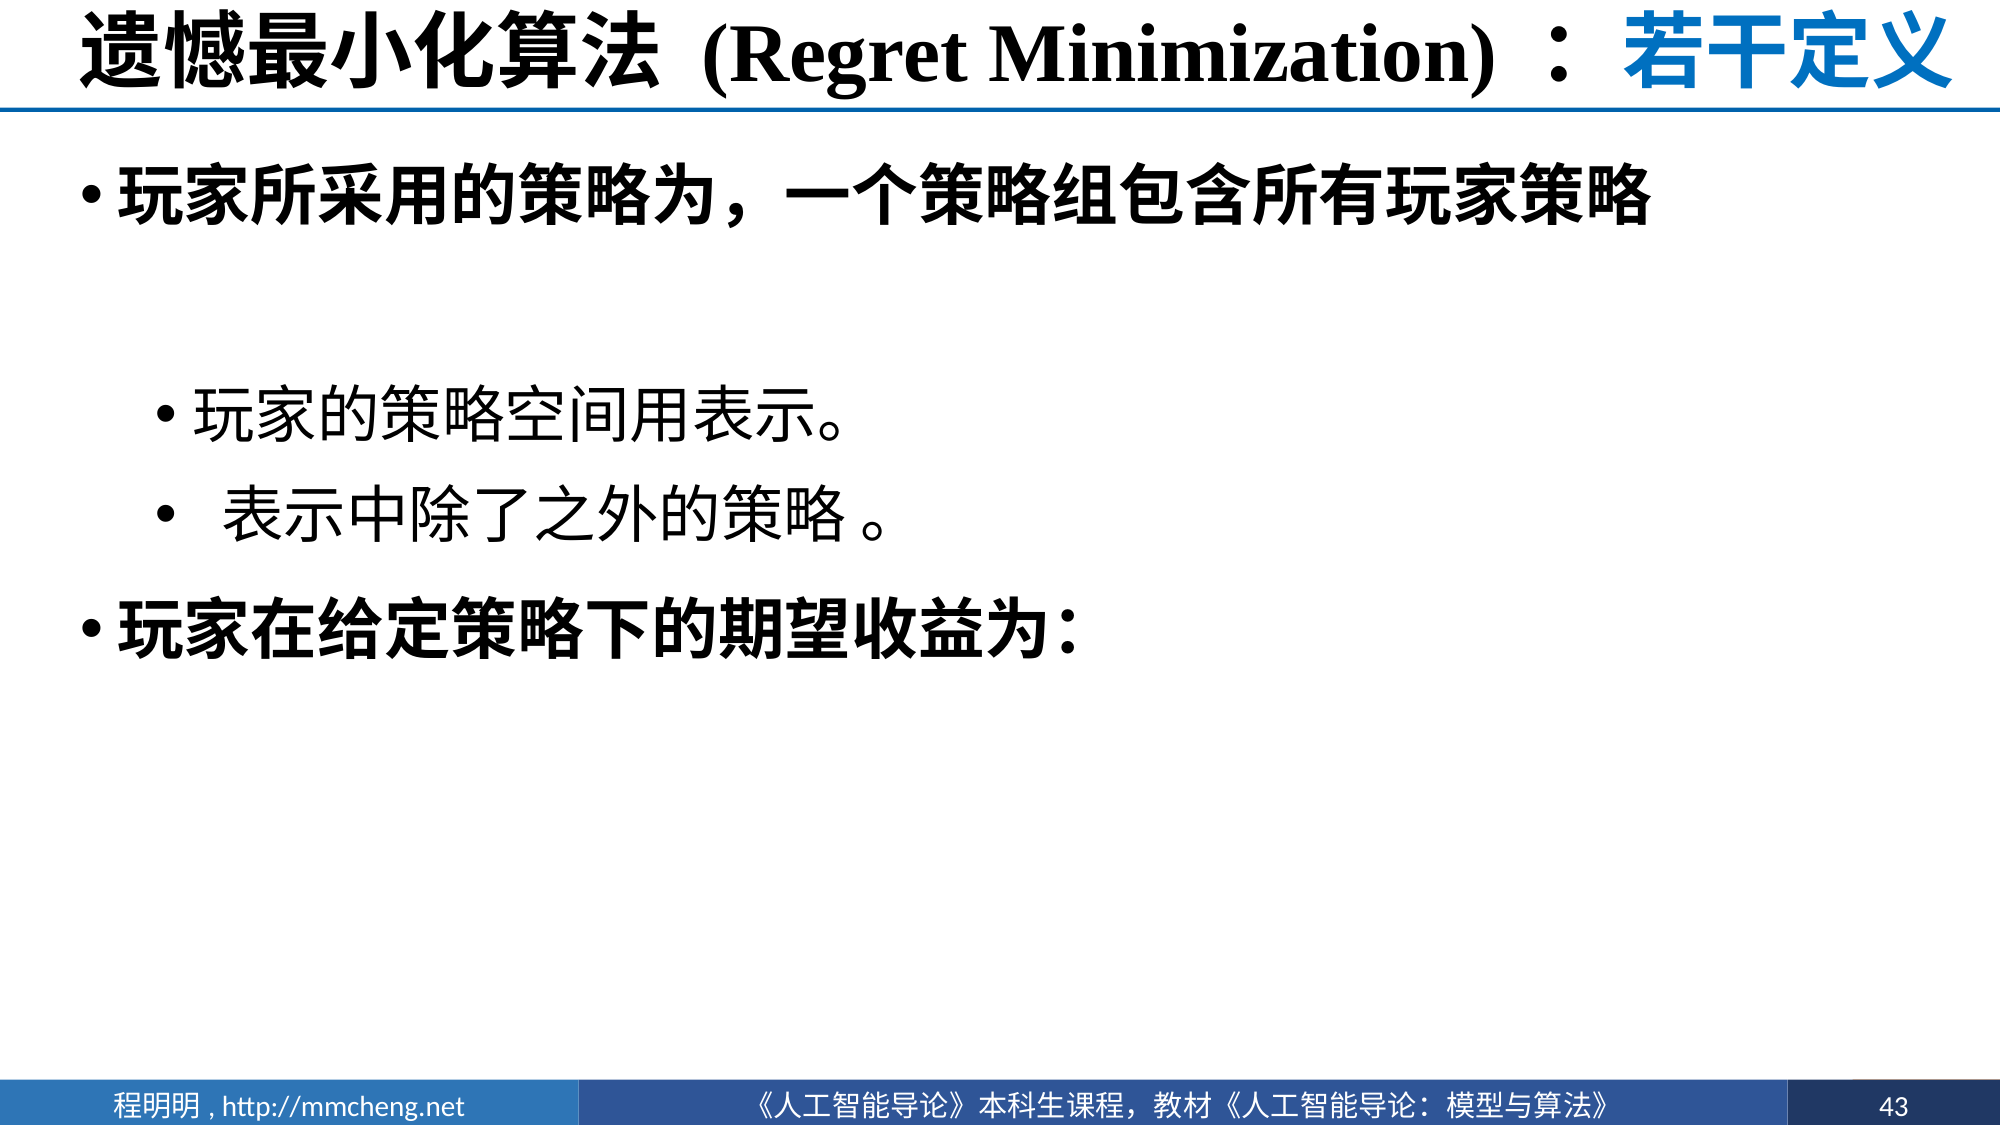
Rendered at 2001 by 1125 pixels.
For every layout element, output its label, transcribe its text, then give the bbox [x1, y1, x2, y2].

title 遗憾最小化算法 (Regret Minimization) ：若干定义 [64, 0, 2000, 110]
